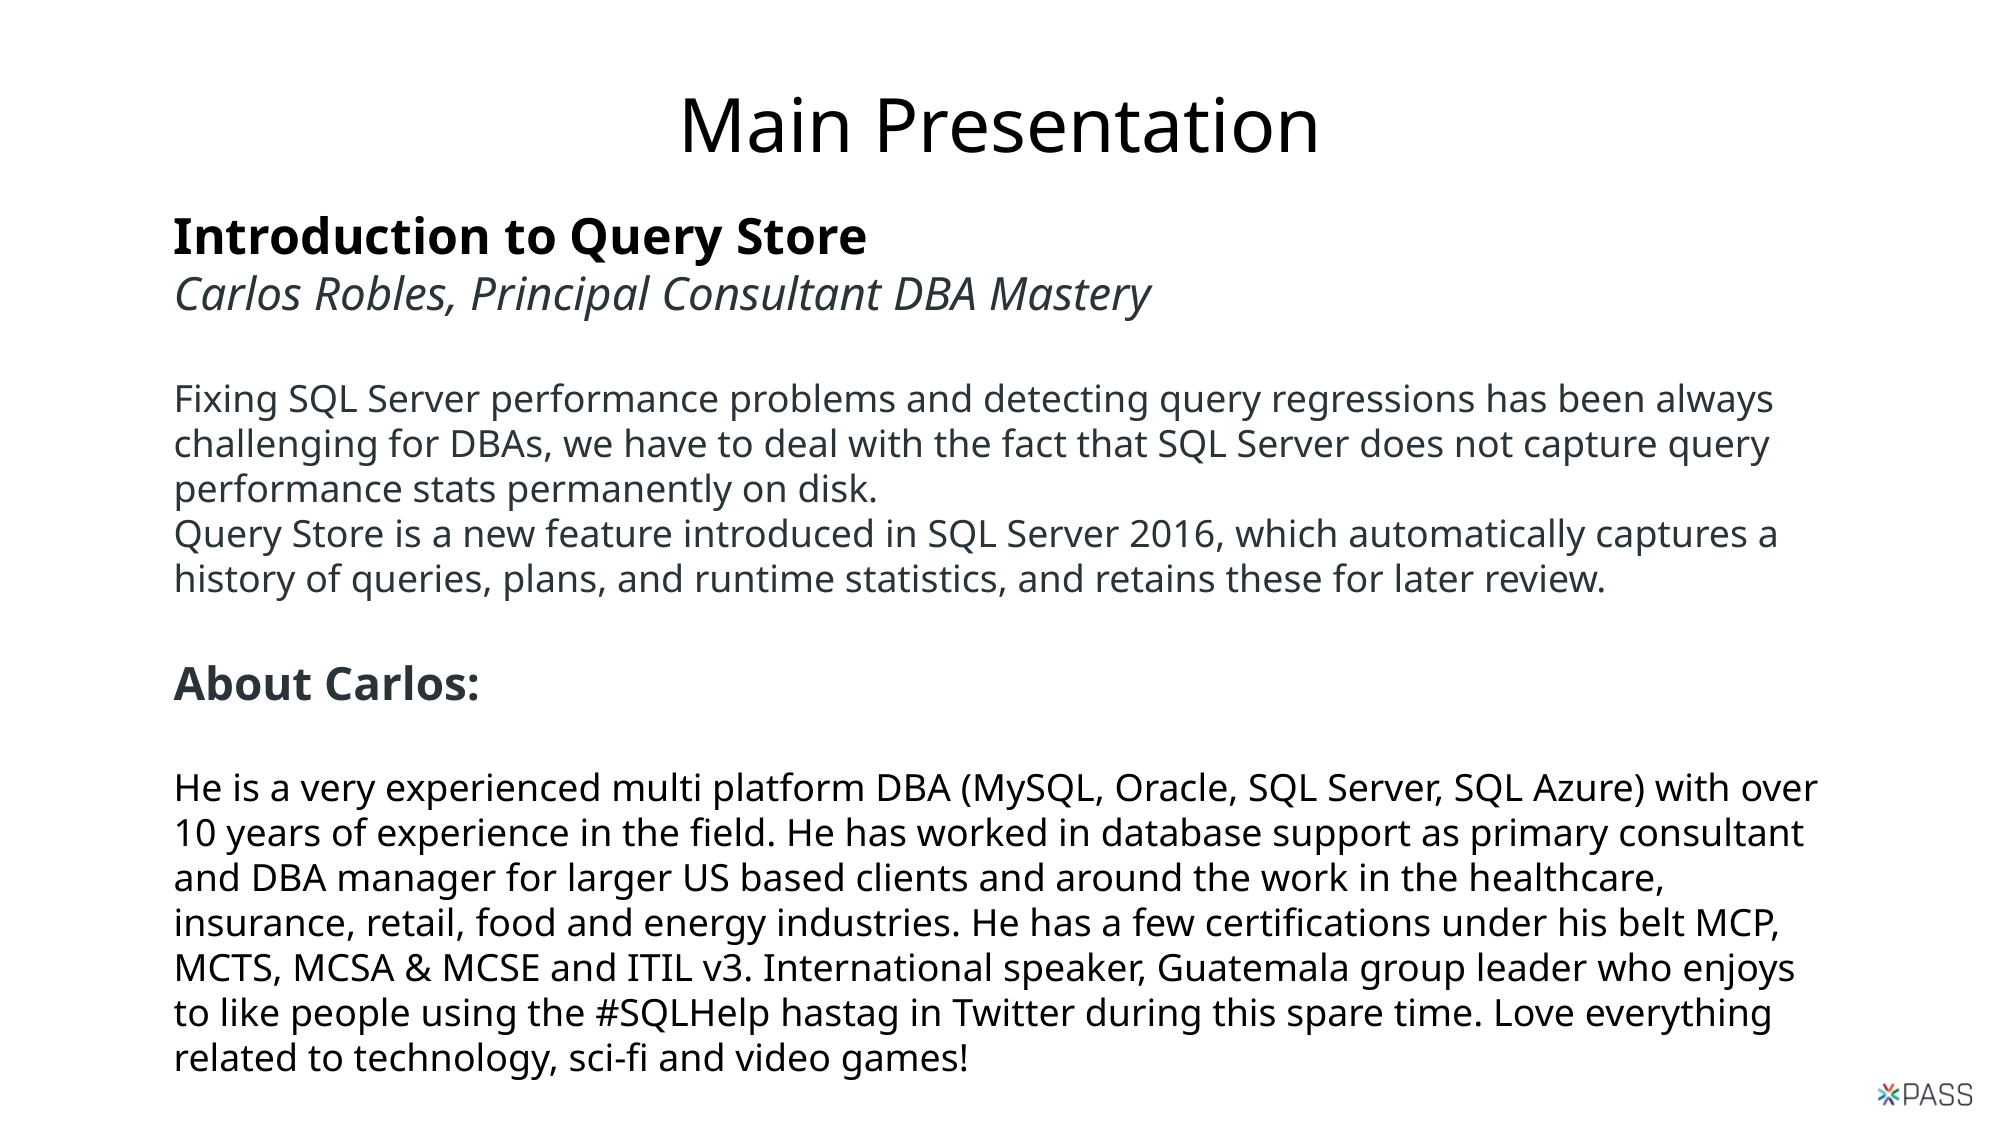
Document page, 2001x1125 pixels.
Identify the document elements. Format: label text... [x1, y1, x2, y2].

text_box Introduction to Query Store Carlos Robles, Principal Consultant DBA Mastery Fixing SQL Server performance problems and detecting query regressions has been always challenging for DBAs, we have to deal with the fact that SQL Server does not capture query performance stats permanently on disk. Query Store is a new feature introduced in SQL Server 2016, which automatically captures a history of queries, plans, and runtime statistics, and retains these for later review. About Carlos: He is a very experienced multi platform DBA (MySQL, Oracle, SQL Server, SQL Azure) with over 10 years of experience in the field. He has worked in database support as primary consultant and DBA manager for larger US based clients and around the work in the healthcare, insurance, retail, food and energy industries. He has a few certifications under his belt MCP, MCTS, MCSA & MCSE and ITIL v3. International speaker, Guatemala group leader who enjoys to like people using the #SQLHelp hastag in Twitter during this spare time. Love everything related to technology, sci-fi and video games! [158, 197, 1841, 1087]
title Main Presentation [82, 29, 1918, 176]
picture [1863, 1079, 1987, 1110]
